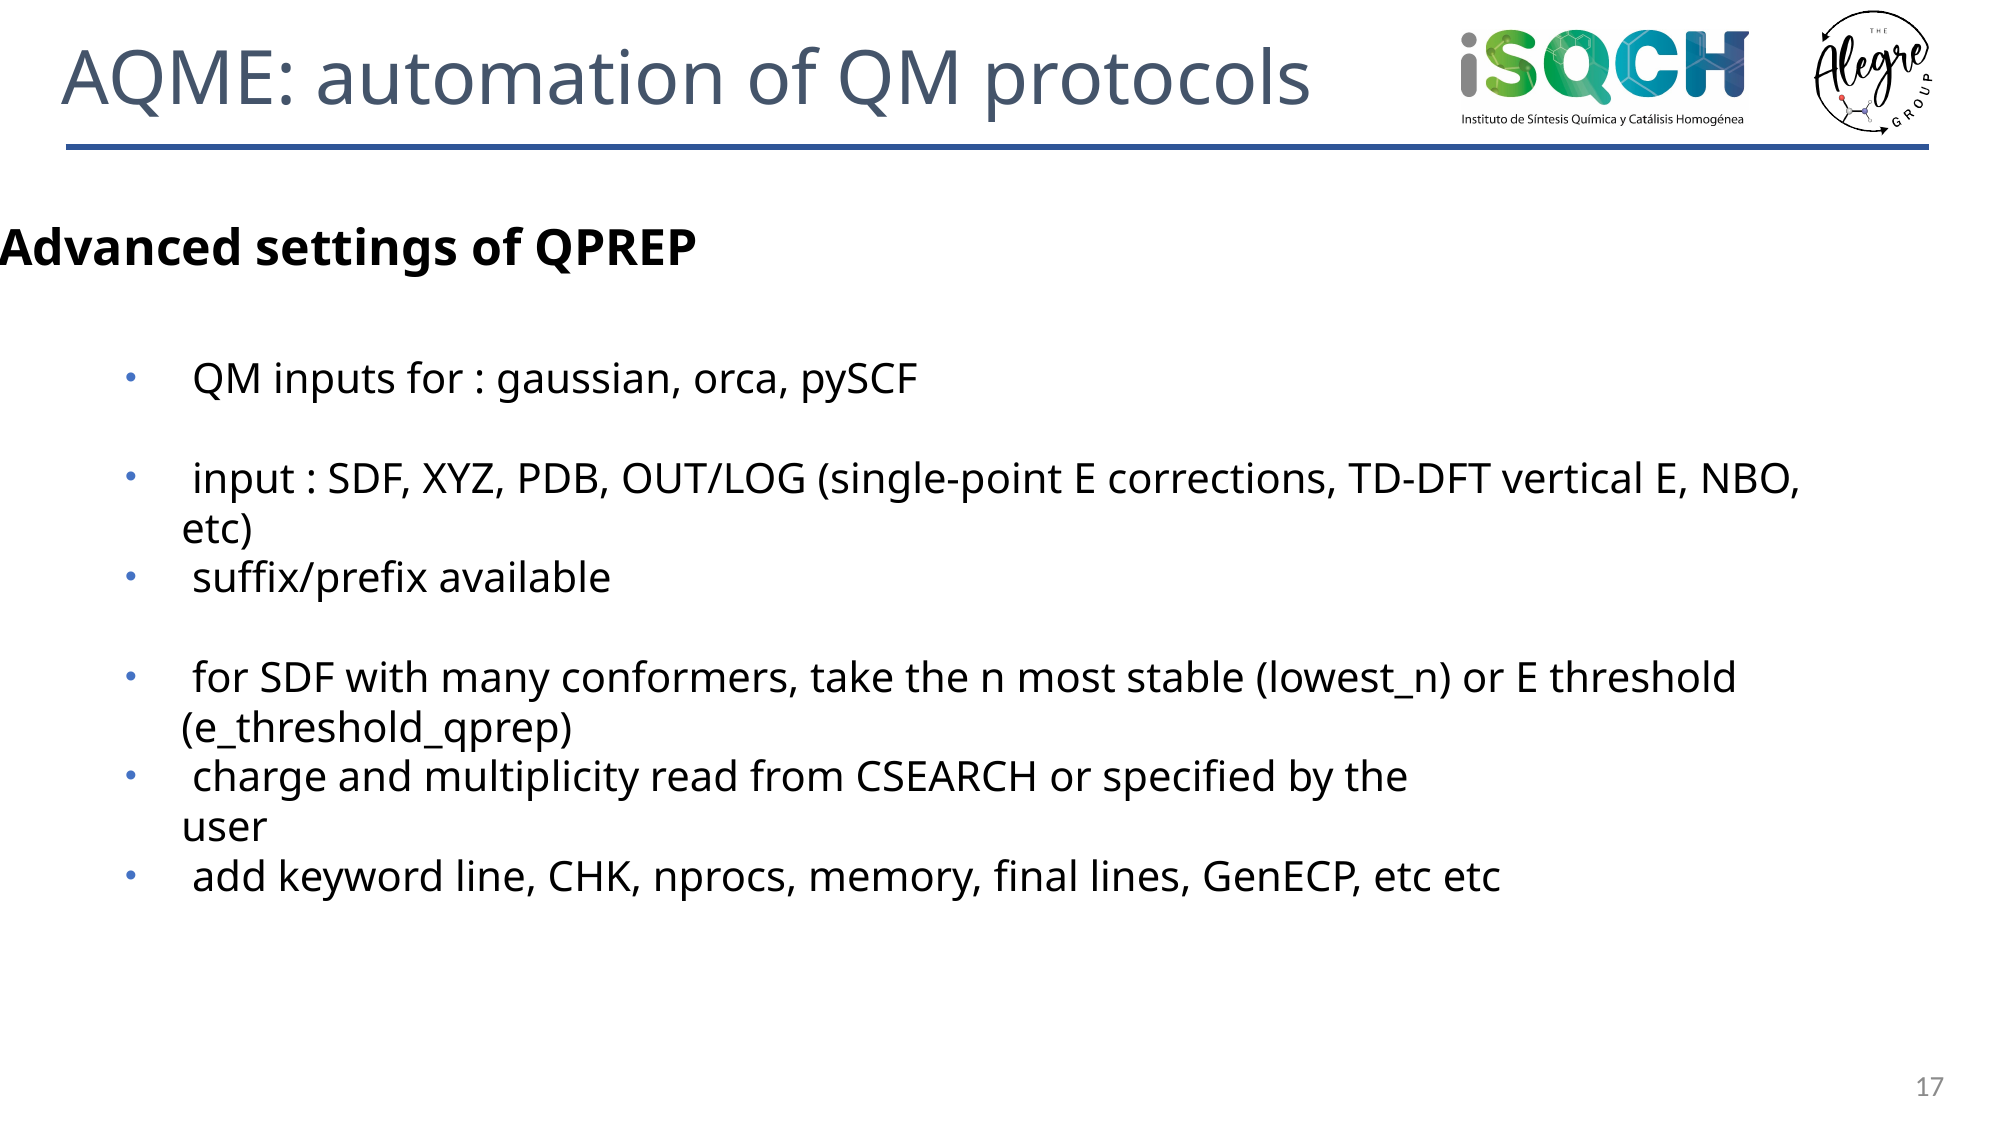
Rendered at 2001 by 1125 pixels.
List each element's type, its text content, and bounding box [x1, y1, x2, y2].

picture [1769, 2, 1974, 139]
text_box QM inputs for : gaussian, orca, pySCF [110, 344, 1325, 410]
text_box Advanced settings of QPREP [0, 215, 710, 276]
picture [1461, 29, 1749, 126]
text_box suffix/prefix available [110, 559, 1325, 609]
slide_number 17 [1830, 1056, 1960, 1113]
text_box charge and multiplicity read from CSEARCH or specified by the user [110, 759, 1429, 842]
text_box for SDF with many conformers, take the n most stable (lowest_n) or E threshold (e_threshold_qprep) [110, 643, 1974, 759]
text_box add keyword line, CHK, nprocs, memory, final lines, GenECP, etc etc [110, 842, 1793, 908]
text_box input : SDF, XYZ, PDB, OUT/LOG (single-point E corrections, TD-DFT vertical E, NBO, etc) [110, 444, 1864, 559]
text_box AQME: automation of QM protocols [46, 14, 1769, 135]
